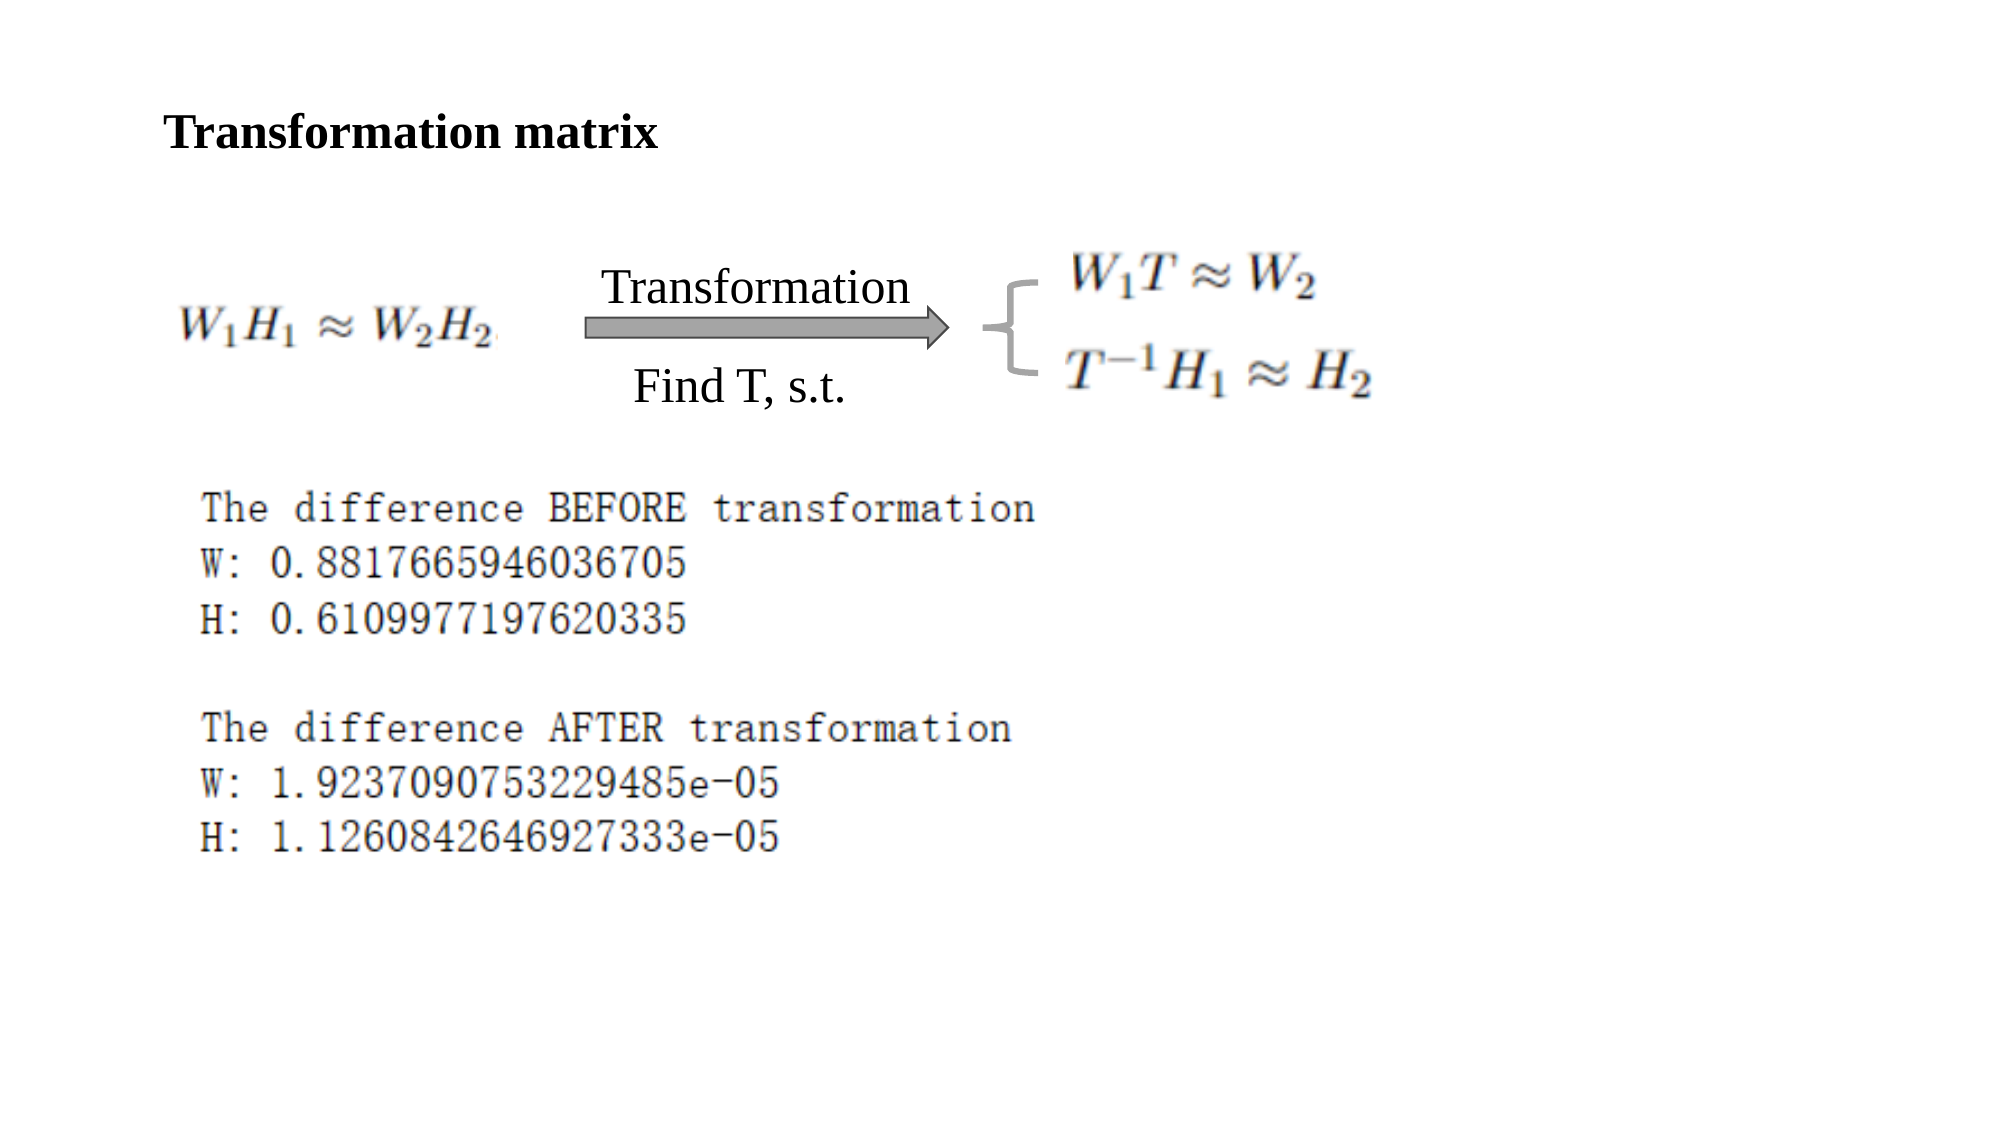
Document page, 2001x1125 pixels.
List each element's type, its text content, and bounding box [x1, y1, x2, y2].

picture [1065, 332, 1380, 406]
text_box Transformation matrix [148, 91, 1149, 167]
text_box Find T, s.t. [618, 345, 902, 421]
picture [177, 290, 498, 354]
picture [1072, 246, 1321, 308]
text_box Transformation [586, 246, 949, 322]
text_box [584, 316, 950, 351]
picture [177, 475, 1064, 879]
text_box [982, 281, 1039, 374]
